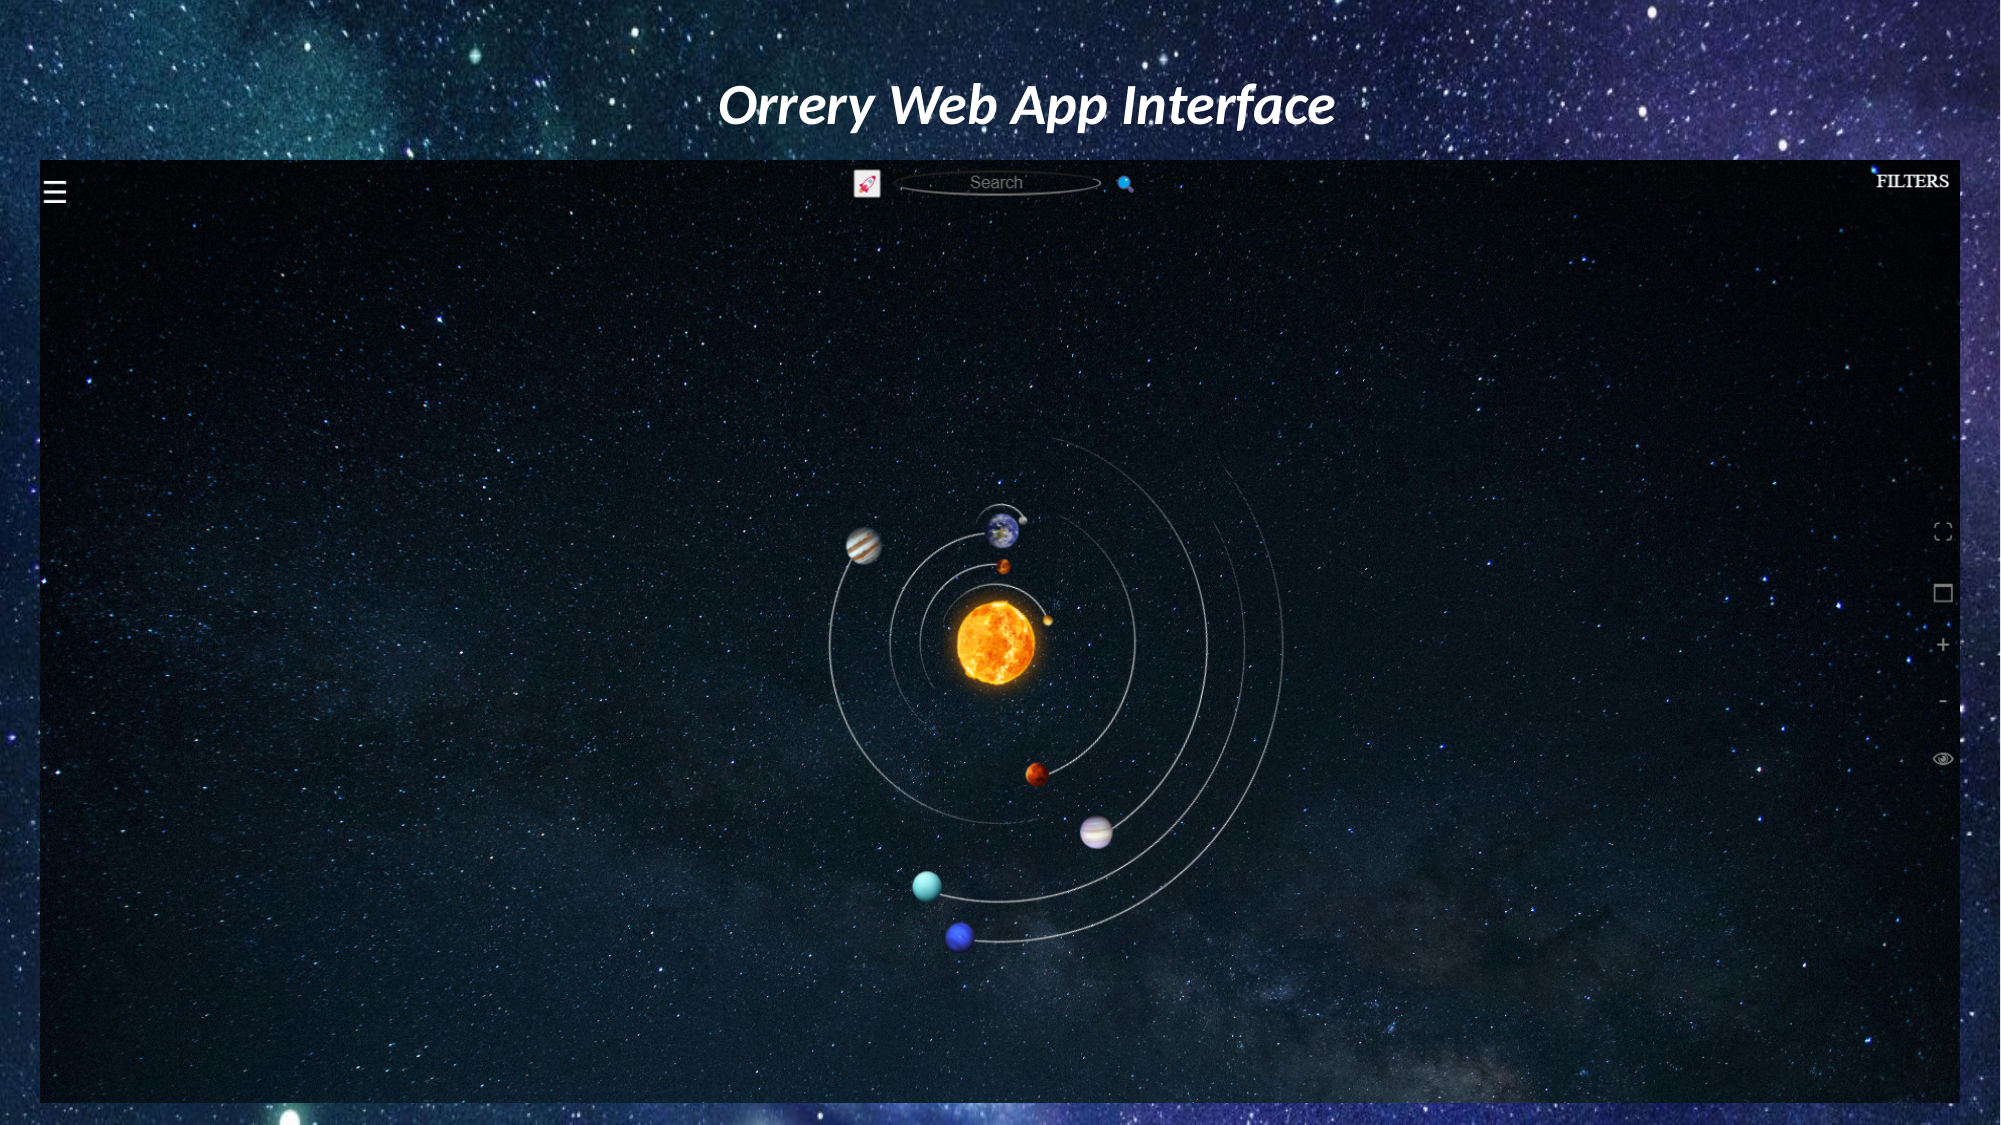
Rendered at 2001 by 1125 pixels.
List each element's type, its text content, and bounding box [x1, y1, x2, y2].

picture [0, 0, 2001, 1125]
text_box Orrery Web App Interface [363, 58, 1706, 144]
